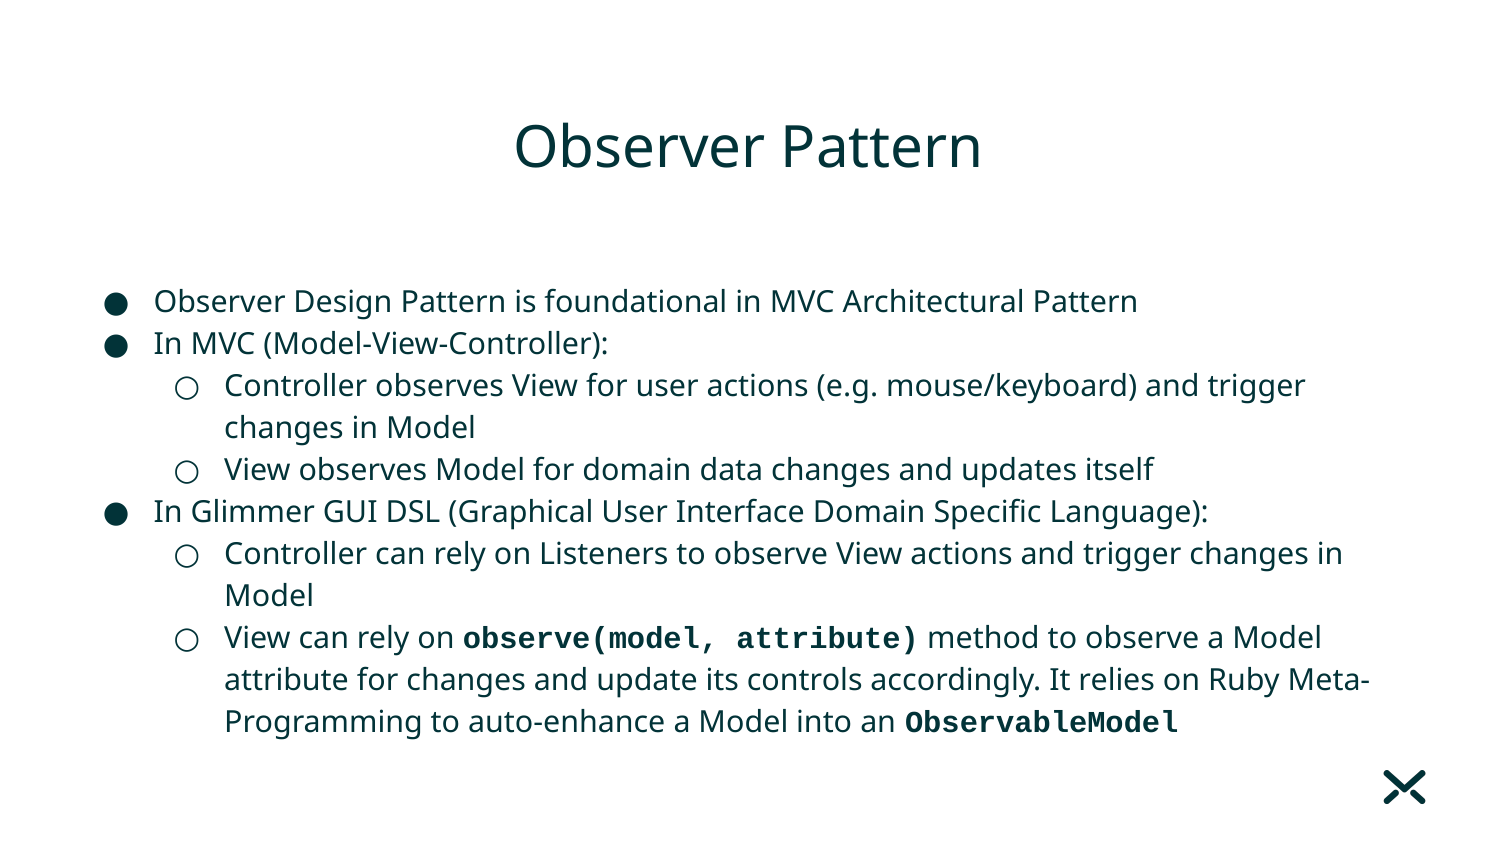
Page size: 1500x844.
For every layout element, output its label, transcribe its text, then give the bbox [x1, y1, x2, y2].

picture [1353, 736, 1456, 838]
title Observer Pattern [66, 94, 1431, 199]
list Observer Design Pattern is foundational in MVC Architectural Pattern In MVC (Model-View-Controller): Controller observes View for user actions (e.g. mouse/keyboard) and trigger changes in Model View observes Model for domain data changes and updates itself In Glimmer GUI DSL (Graphical User Interface Domain Specific Language): Controller can rely on Listeners to observe View actions and trigger changes in Model View can rely on observe(model, attribute) method to observe a Model attribute for changes and update its controls accordingly. It relies on Ruby Meta-Programming to auto-enhance a Model into an ObservableModel [67, 261, 1433, 755]
